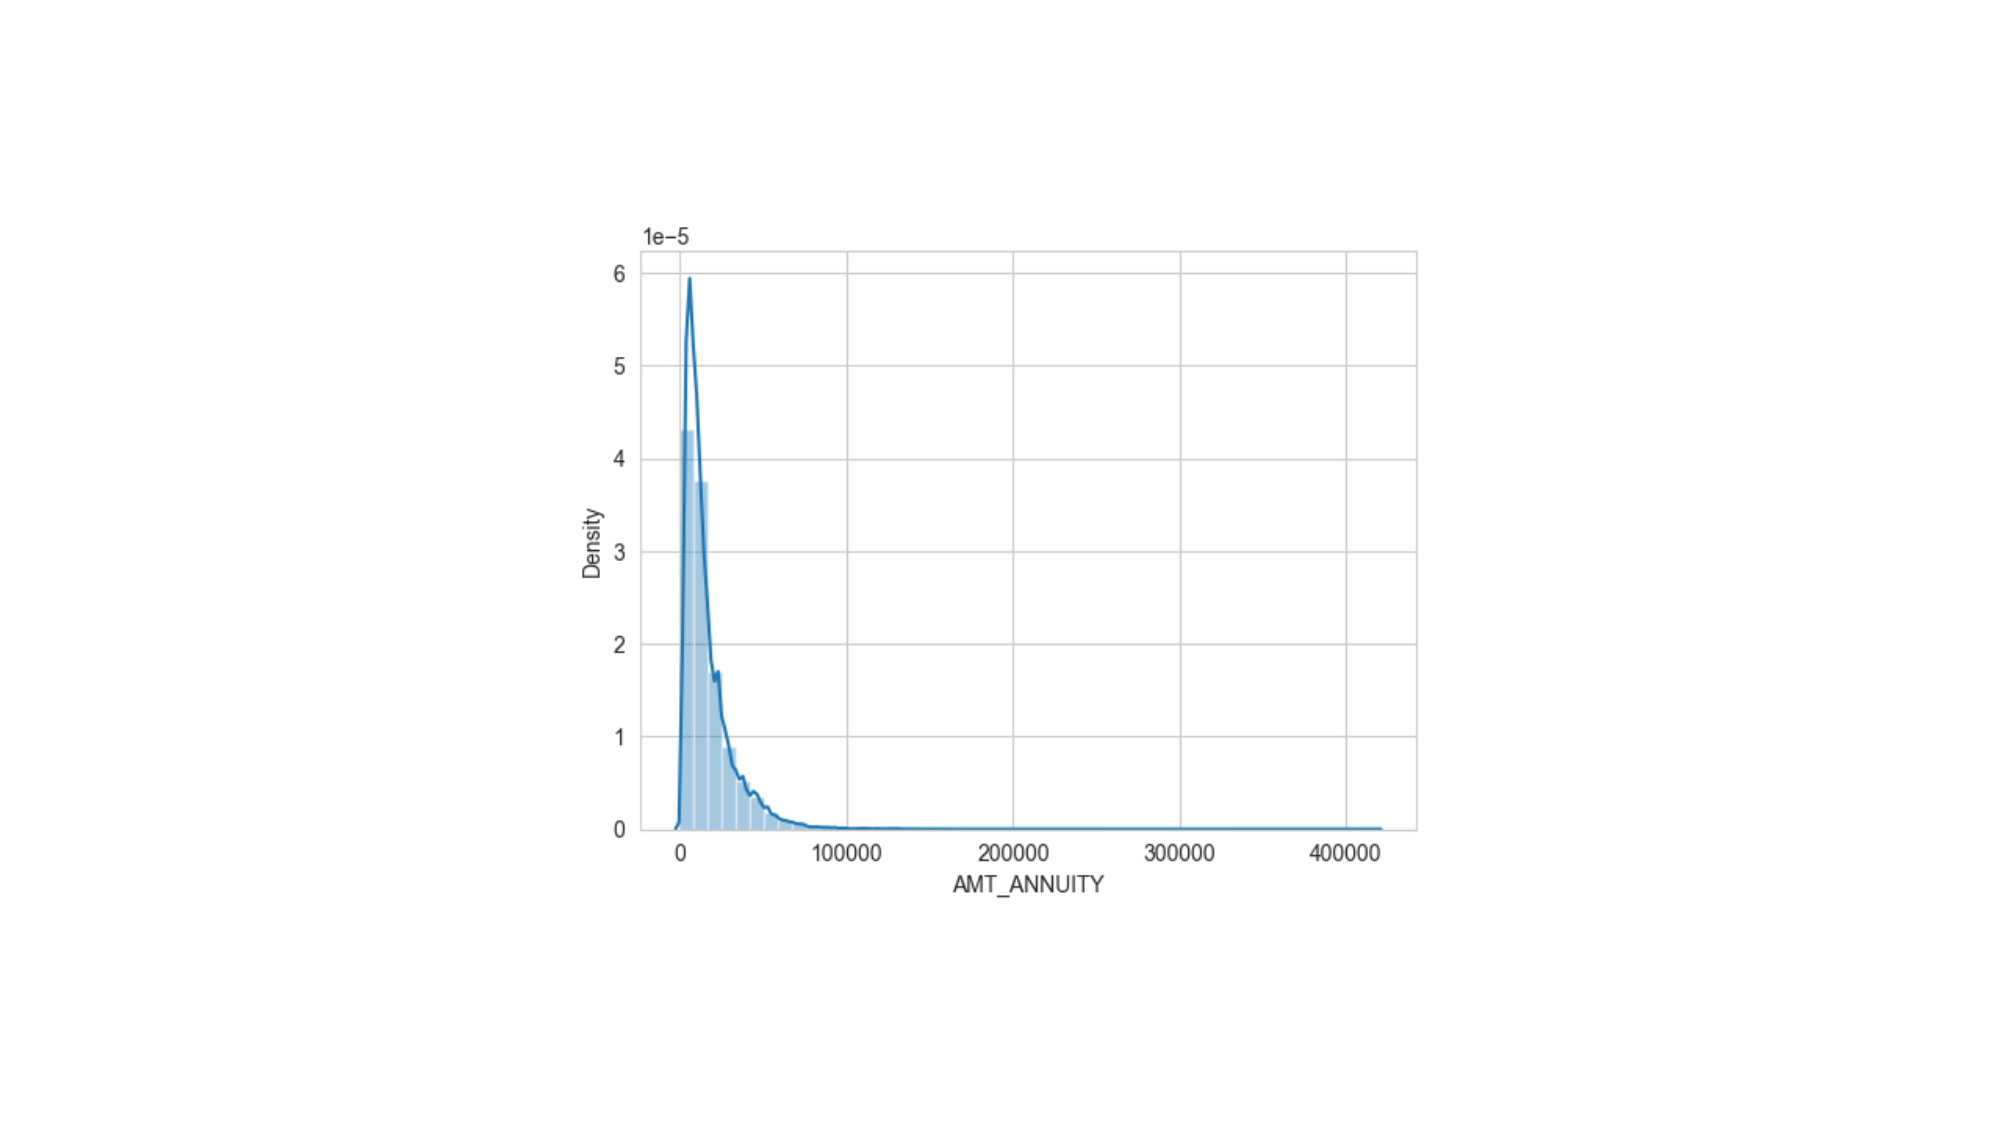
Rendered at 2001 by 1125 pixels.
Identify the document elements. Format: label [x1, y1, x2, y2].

picture [567, 212, 1433, 913]
